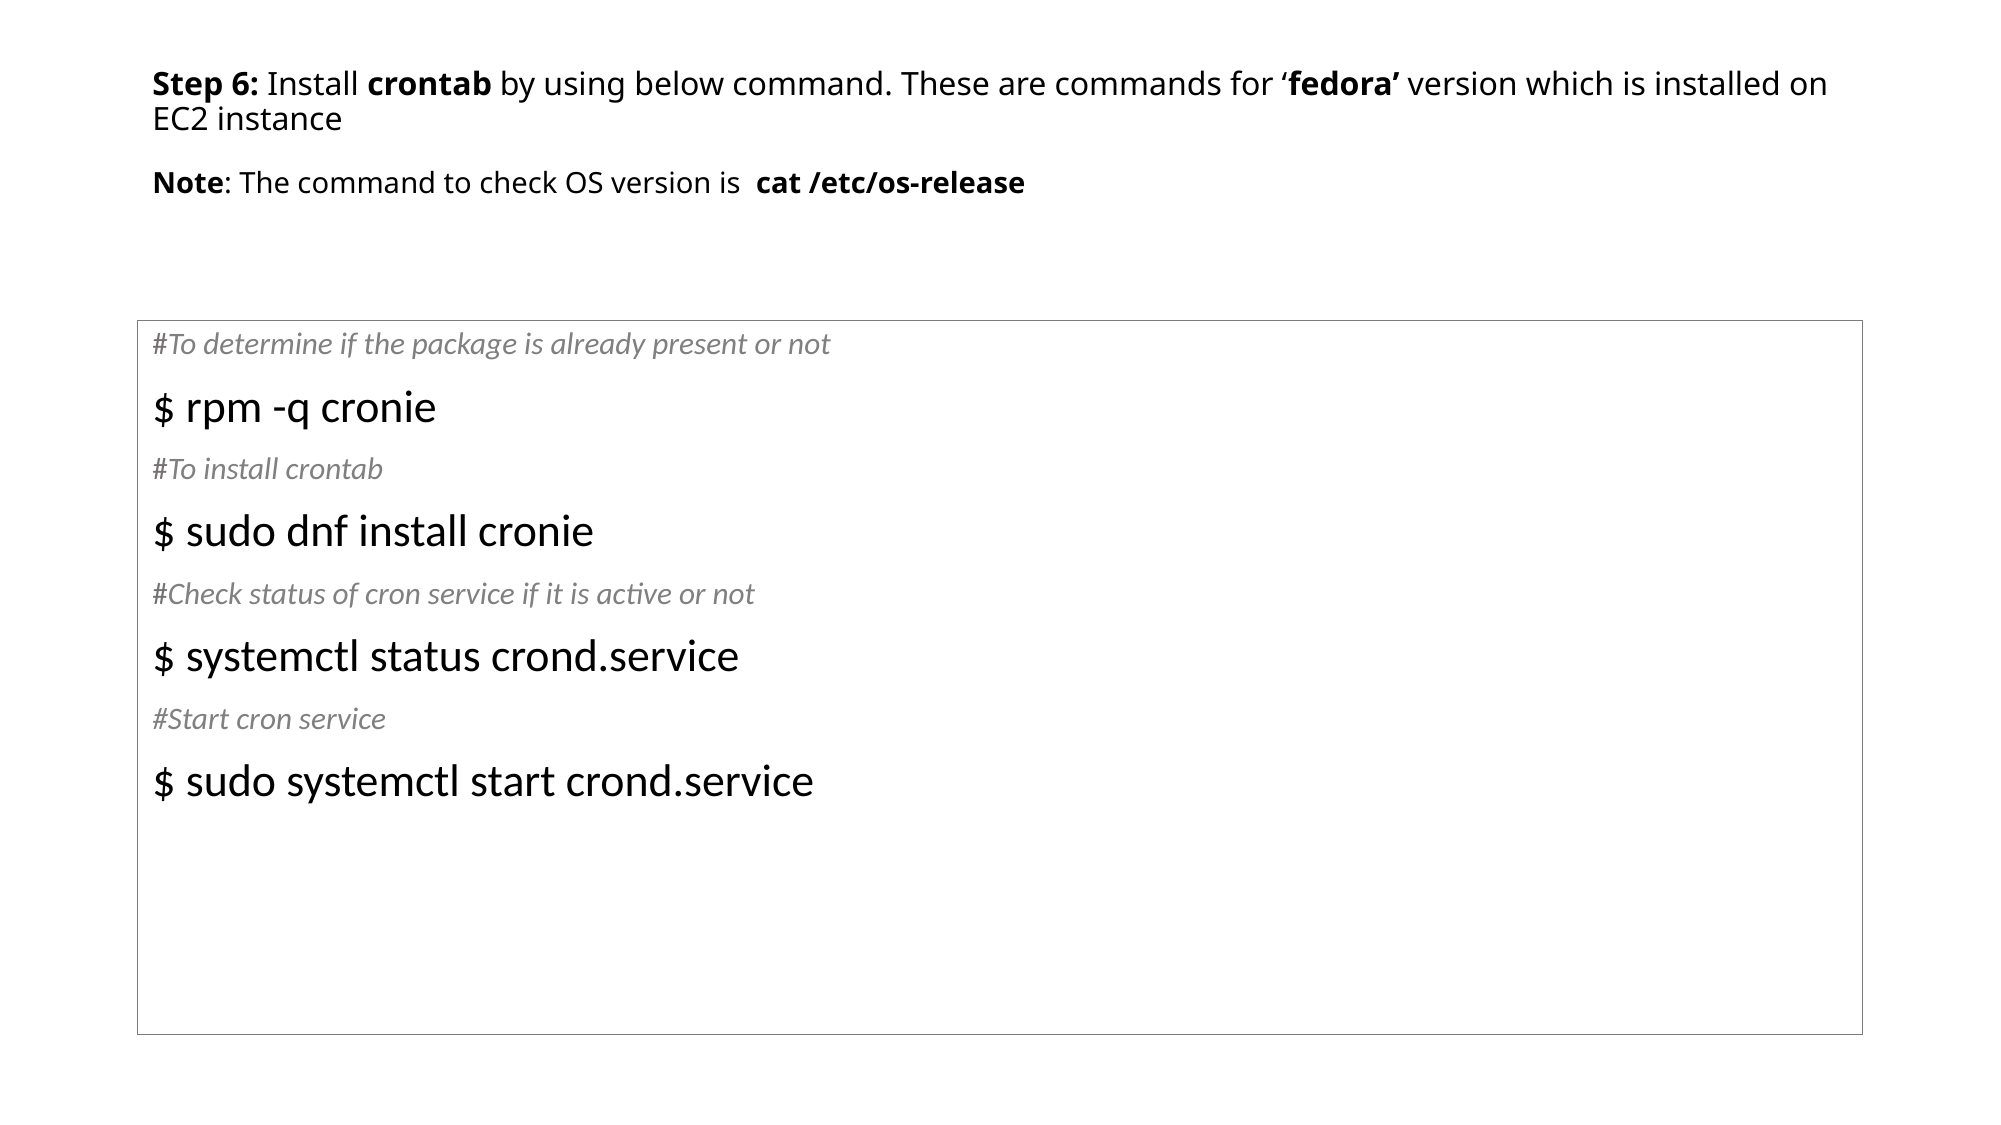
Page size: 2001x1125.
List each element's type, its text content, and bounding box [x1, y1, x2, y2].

list #To determine if the package is already present or not $ rpm -q cronie #To install crontab $ sudo dnf install cronie #Check status of cron service if it is active or not $ systemctl status crond.service #Start cron service $ sudo systemctl start crond.service [137, 320, 1863, 1035]
title Step 6: Install crontab by using below command. These are commands for ‘fedora’ version which is installed on EC2 instance Note: The command to check OS version is cat /etc/os-release [137, 59, 1863, 278]
